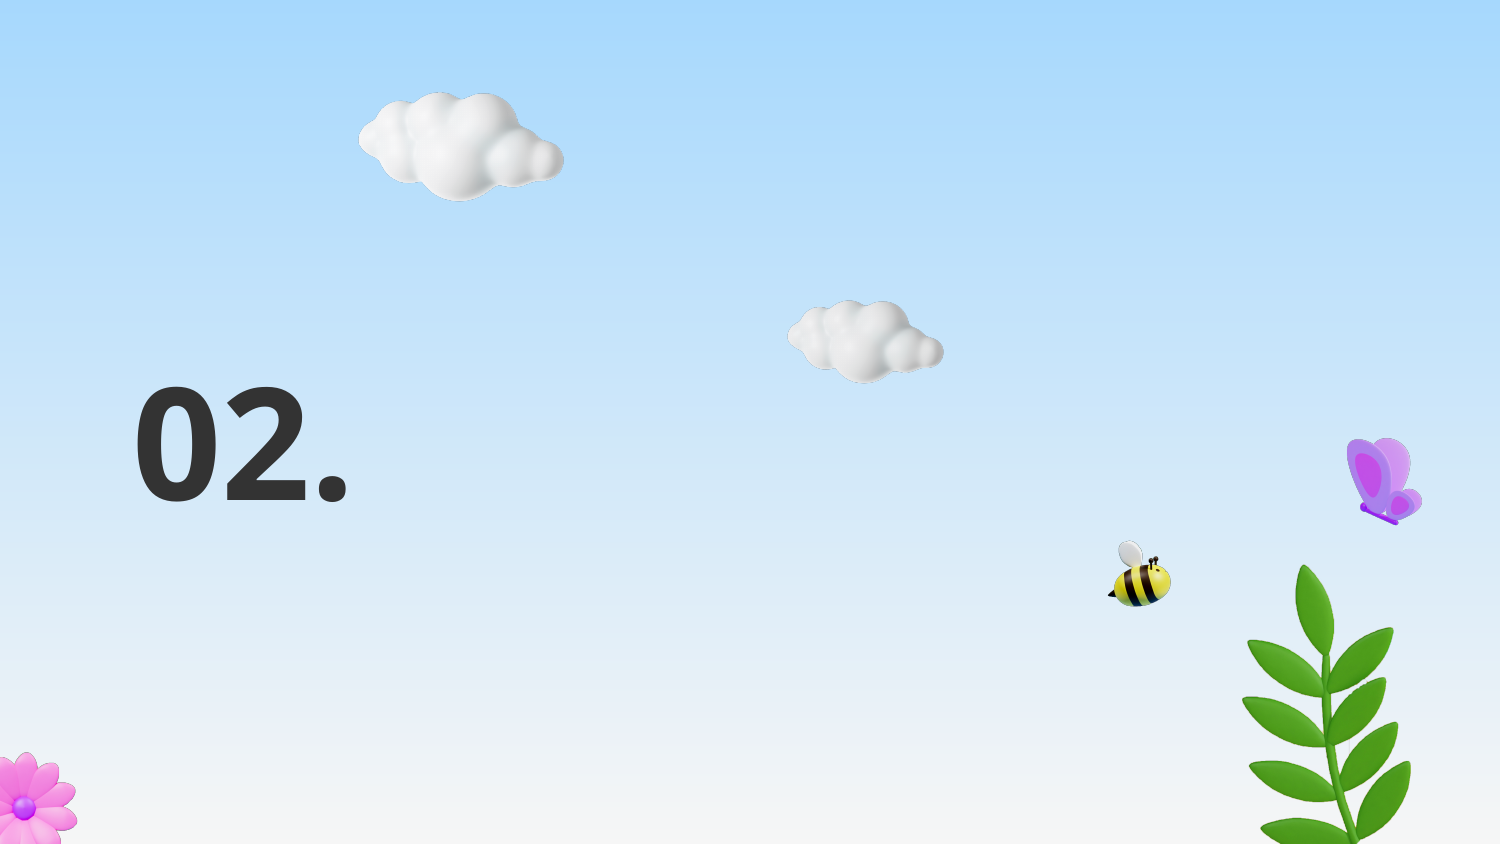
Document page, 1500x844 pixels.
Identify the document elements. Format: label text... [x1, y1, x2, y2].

picture [1233, 556, 1417, 844]
picture [771, 293, 948, 385]
title 02. [116, 350, 411, 525]
picture [1342, 435, 1424, 527]
picture [0, 748, 80, 844]
picture [338, 83, 570, 203]
picture [1105, 540, 1173, 609]
